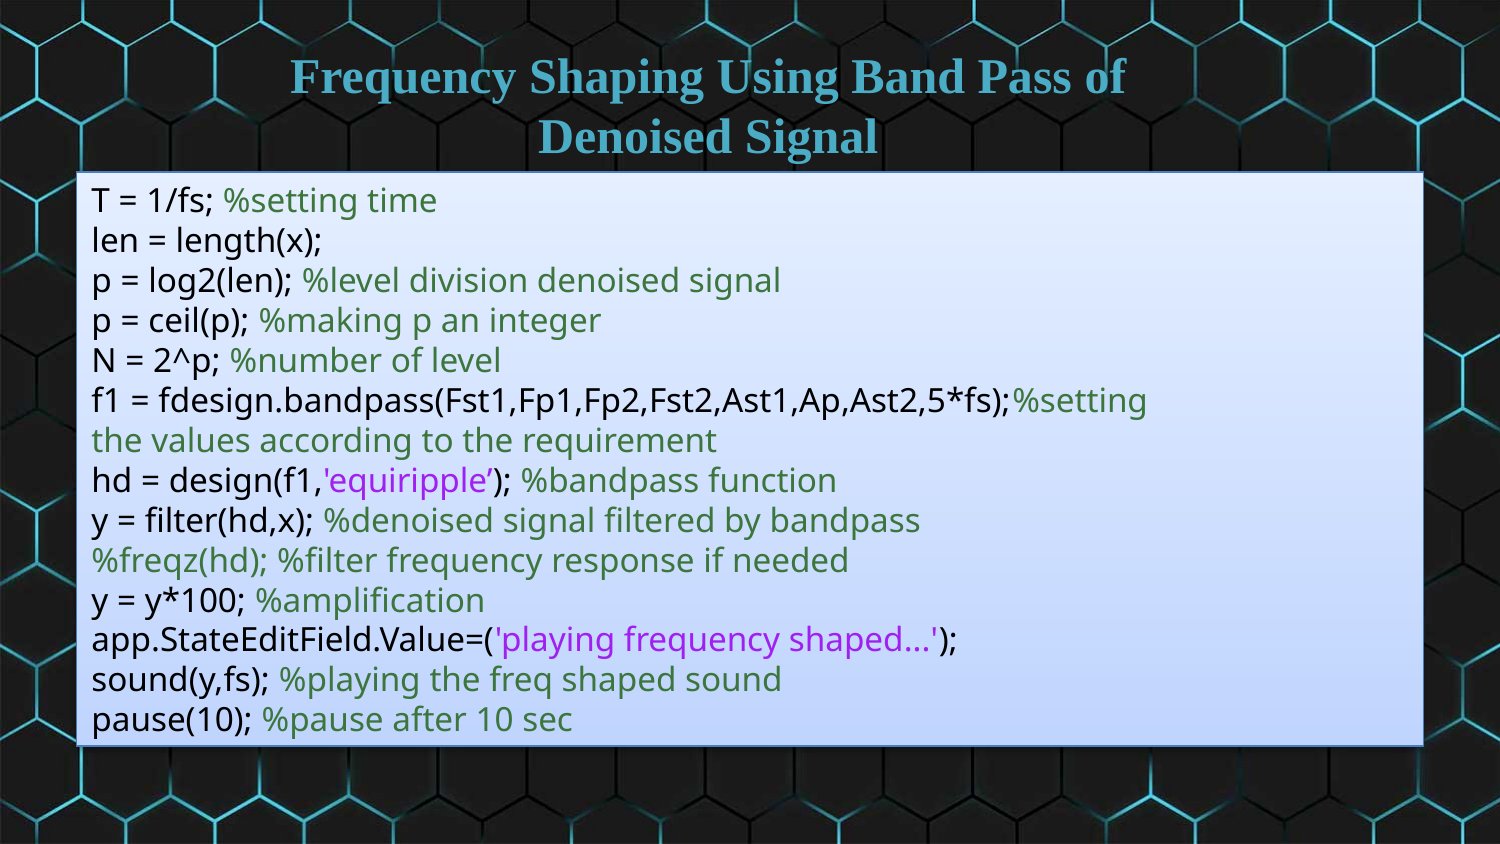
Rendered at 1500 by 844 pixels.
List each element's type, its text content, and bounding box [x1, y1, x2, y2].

text_box Frequency Shaping Using Band Pass of Denoised Signal [123, 35, 1306, 171]
picture [0, 0, 1500, 844]
text_box T = 1/fs; %setting time len = length(x); p = log2(len); %level division denoised signal p = ceil(p); %making p an integer N = 2^p; %number of level f1 = fdesign.bandpass(Fst1,Fp1,Fp2,Fst2,Ast1,Ap,Ast2,5*fs);%setting the values according to the requirement hd = design(f1,'equiripple’); %bandpass function y = filter(hd,x); %denoised signal filtered by bandpass %freqz(hd); %filter frequency response if needed y = y*100; %amplification app.StateEditField.Value=('playing frequency shaped...'); sound(y,fs); %playing the freq shaped sound pause(10); %pause after 10 sec [76, 171, 1424, 747]
